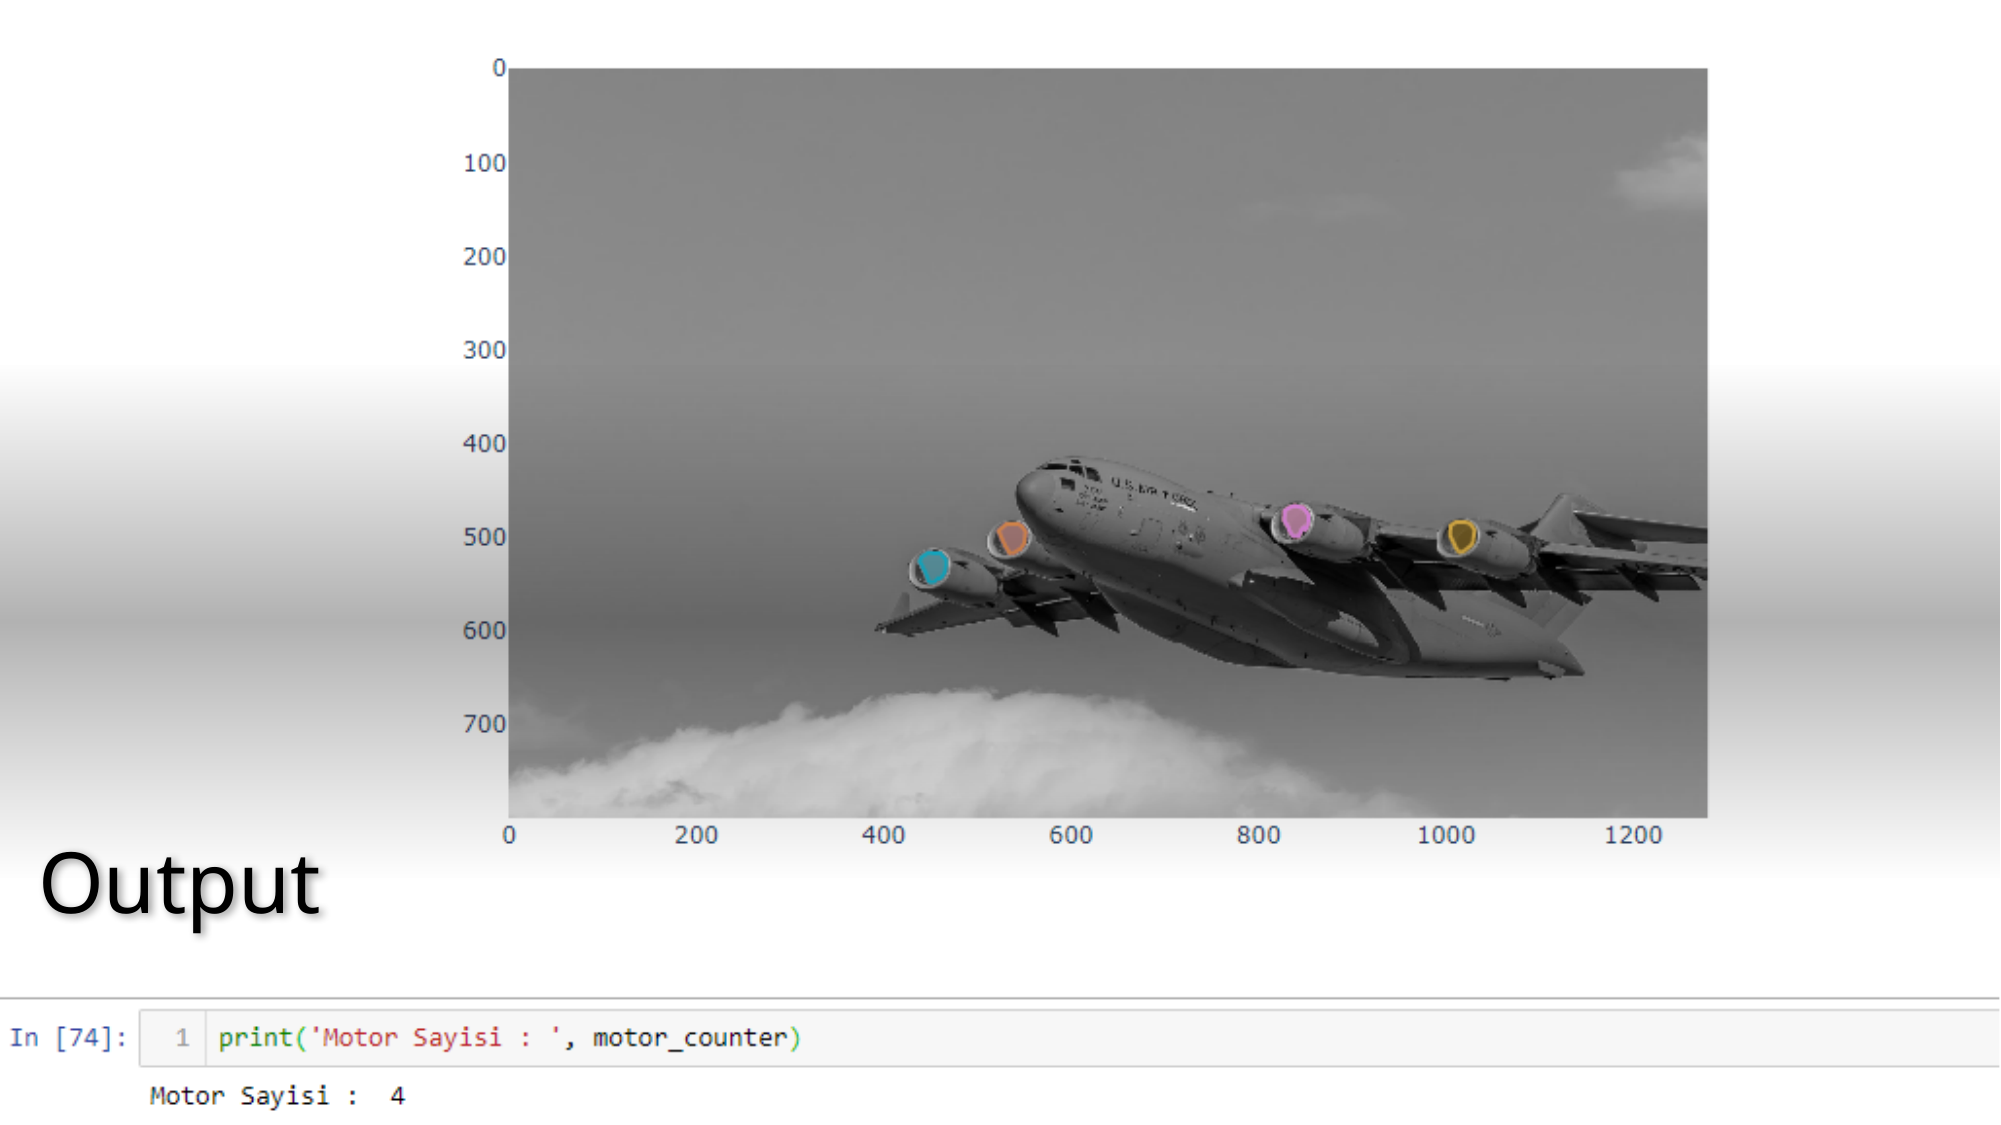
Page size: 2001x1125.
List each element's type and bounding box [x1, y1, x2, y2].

list [0, 0, 2000, 1125]
